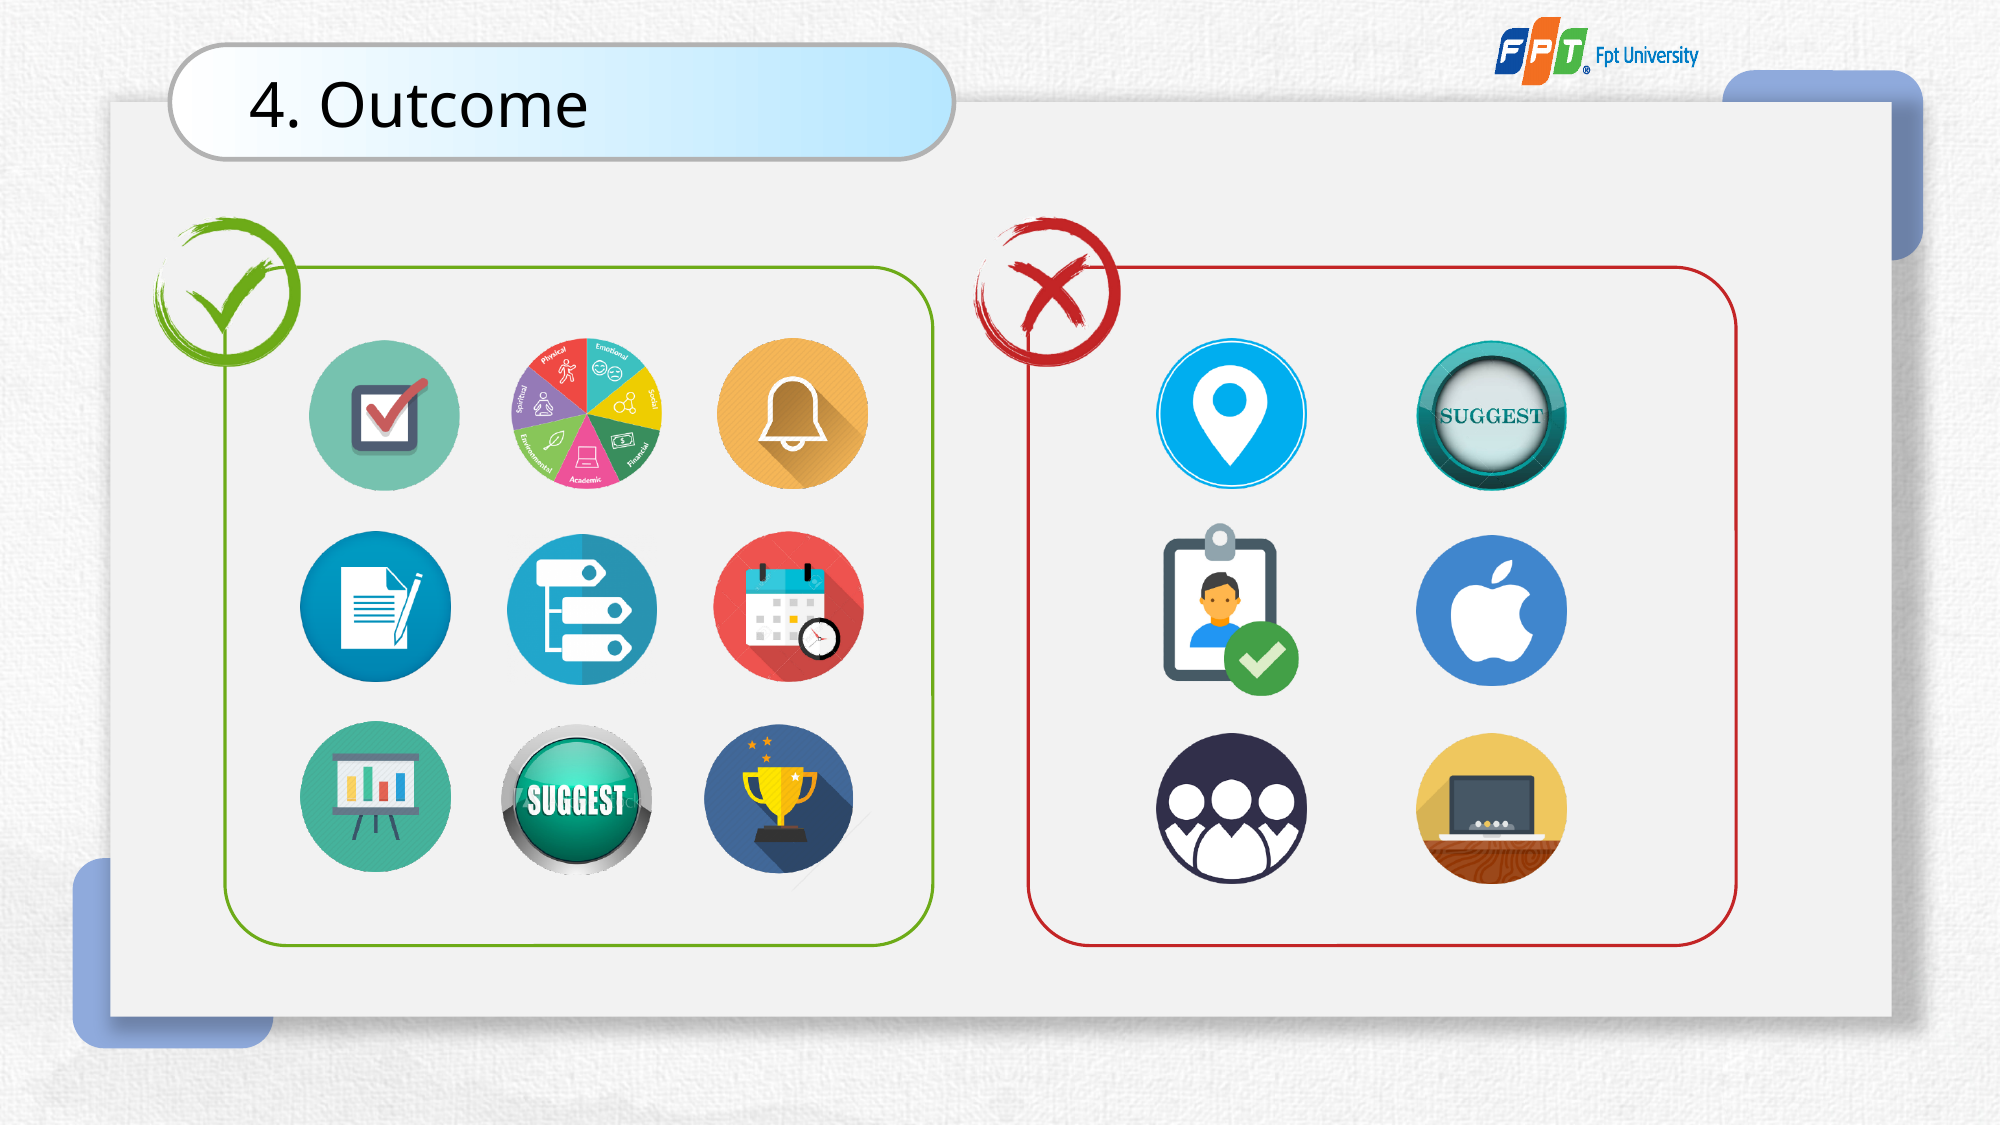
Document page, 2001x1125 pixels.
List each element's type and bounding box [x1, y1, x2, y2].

picture [0, 0, 2000, 1125]
text_box [151, 216, 933, 946]
